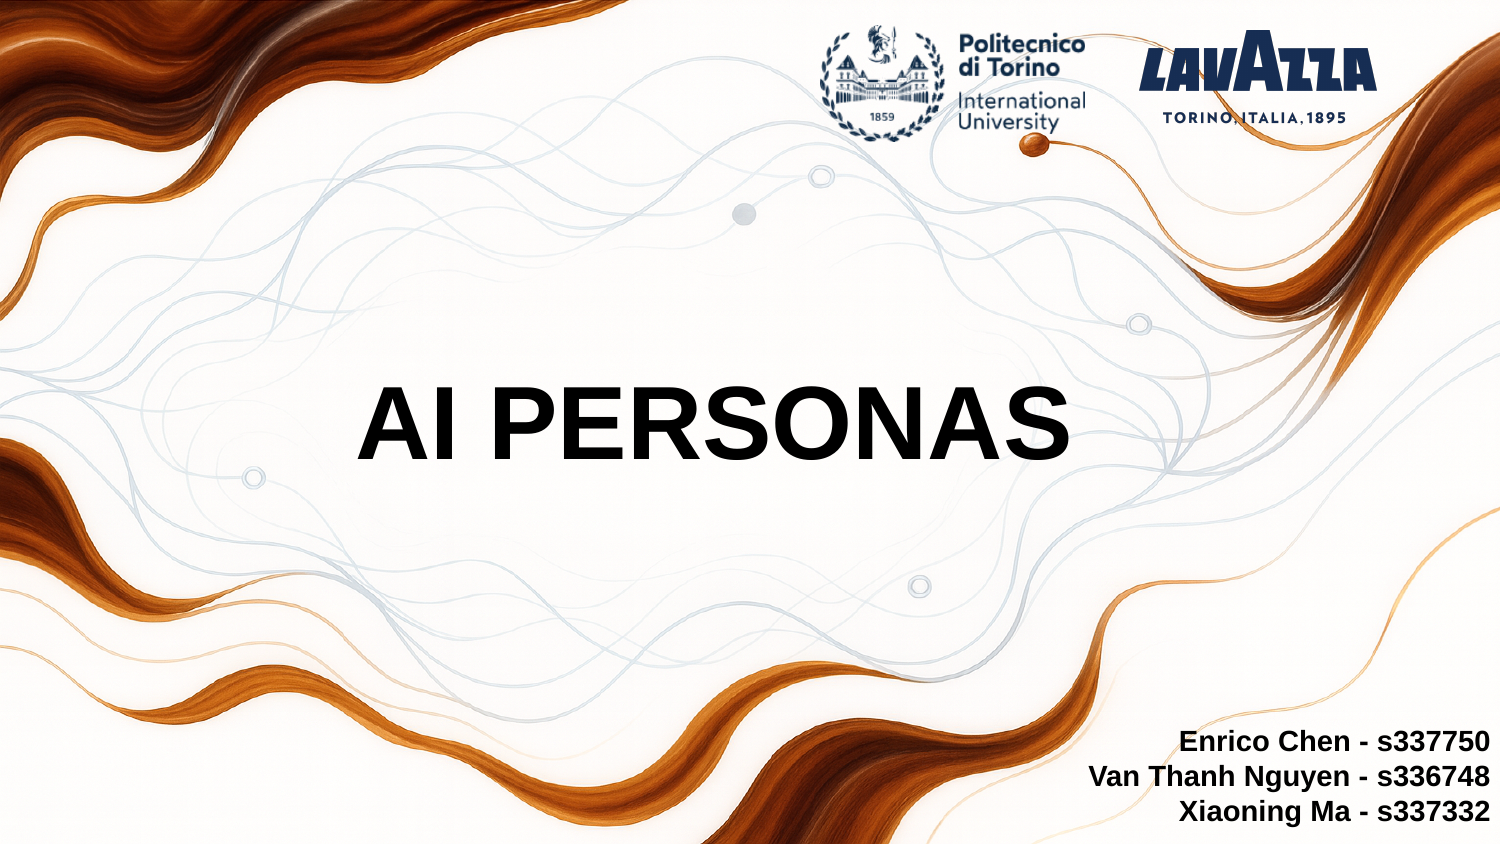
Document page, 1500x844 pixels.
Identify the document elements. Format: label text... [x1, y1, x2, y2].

text_box Enrico Chen - s337750 Van Thanh Nguyen - s336748 Xiaoning Ma - s337332 [1063, 707, 1500, 843]
text_box AI PERSONAS [340, 340, 1100, 496]
picture [0, 0, 1500, 844]
